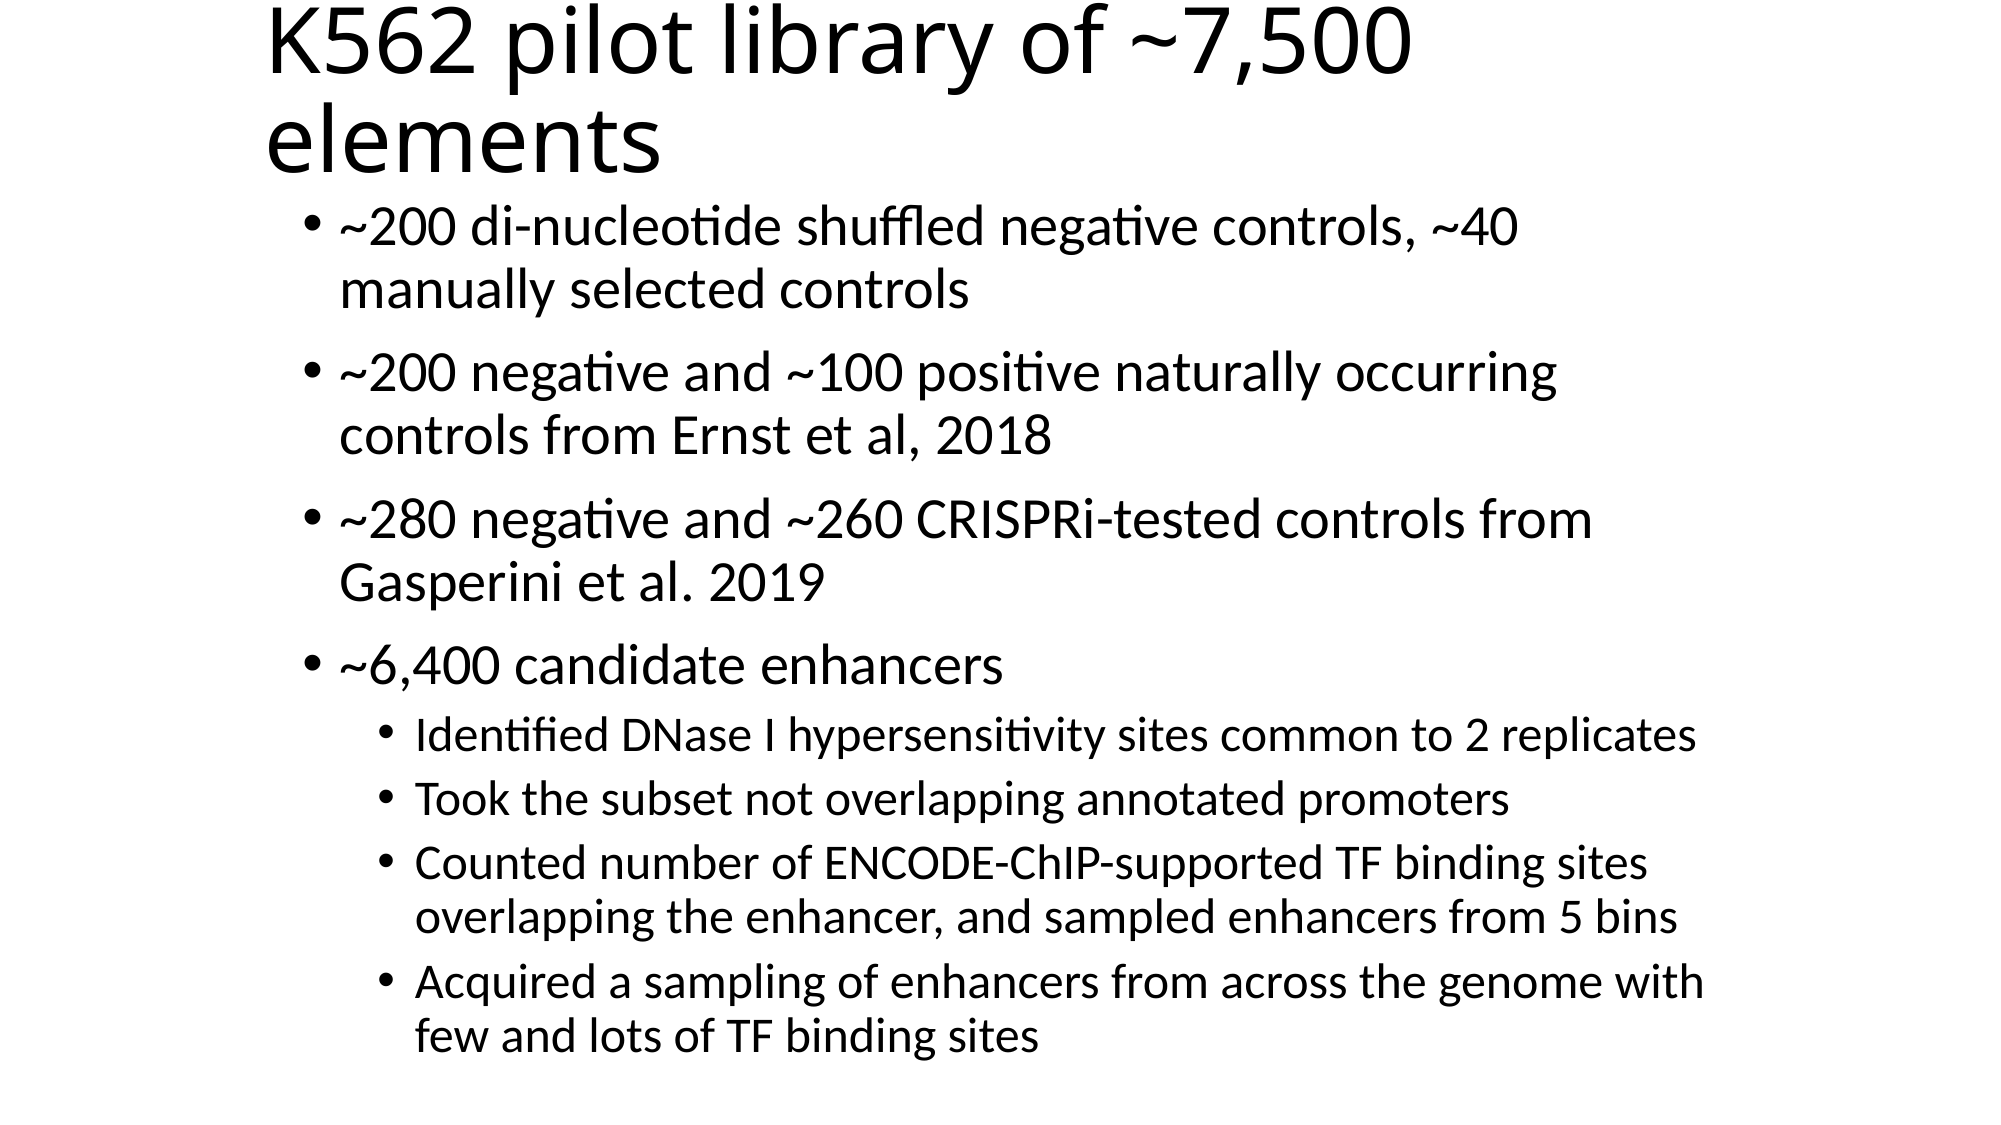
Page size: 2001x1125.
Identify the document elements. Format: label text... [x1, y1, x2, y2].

list ~200 di-nucleotide shuffled negative controls, ~40 manually selected controls ~200 negative and ~100 positive naturally occurring controls from Ernst et al, 2018 ~280 negative and ~260 CRISPRi-tested controls from Gasperini et al. 2019 ~6,400 candidate enhancers Identified DNase I hypersensitivity sites common to 2 replicates Took the subset not overlapping annotated promoters Counted number of ENCODE-ChIP-supported TF binding sites overlapping the enhancer, and sampled enhancers from 5 bins Acquired a sampling of enhancers from across the genome with few and lots of TF binding sites [287, 187, 1738, 1095]
title K562 pilot library of ~7,500 elements [249, 0, 1750, 188]
